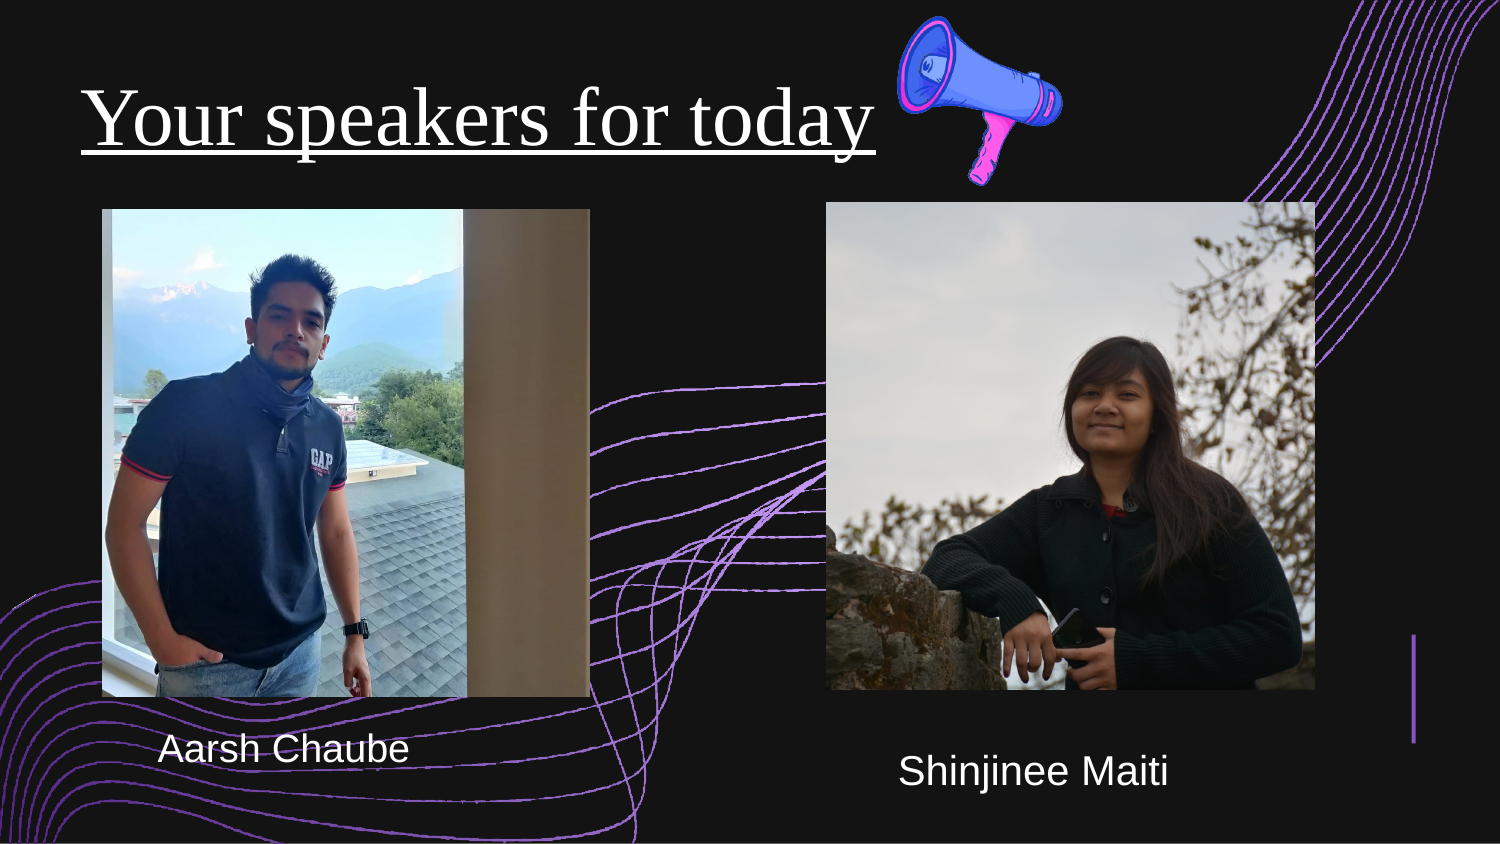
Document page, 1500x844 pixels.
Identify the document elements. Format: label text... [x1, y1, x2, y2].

text_box Aarsh Chaube [142, 707, 523, 785]
text_box Shinjinee Maiti [897, 728, 1191, 795]
text_box Your speakers for today [80, 37, 892, 163]
text_box Your speakers for today [1068, 37, 1073, 163]
picture [0, 0, 1500, 844]
